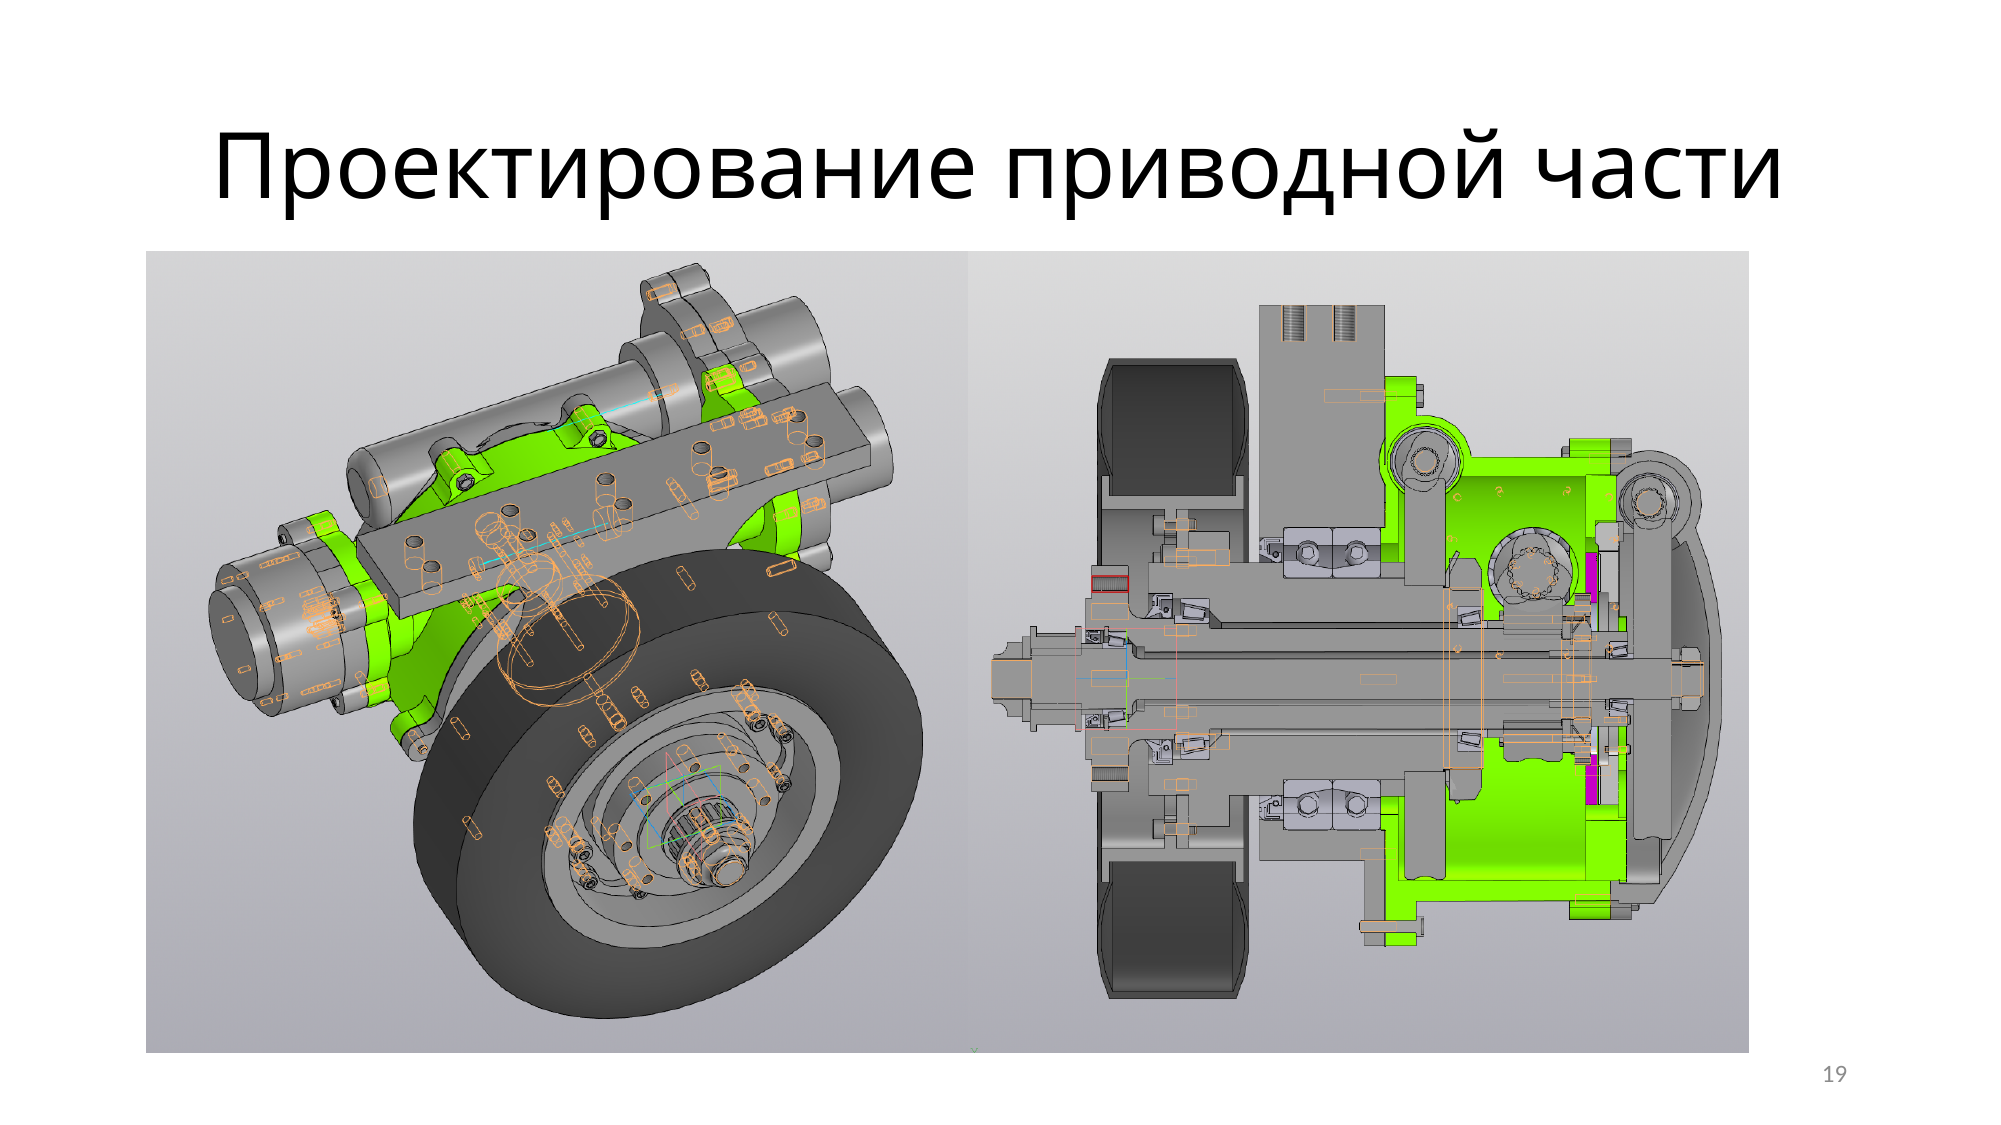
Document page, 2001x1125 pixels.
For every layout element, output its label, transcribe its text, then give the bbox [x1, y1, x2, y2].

title Проектирование приводной части [137, 59, 1863, 278]
picture [146, 251, 1749, 1053]
slide_number 19 [1412, 1042, 1863, 1103]
